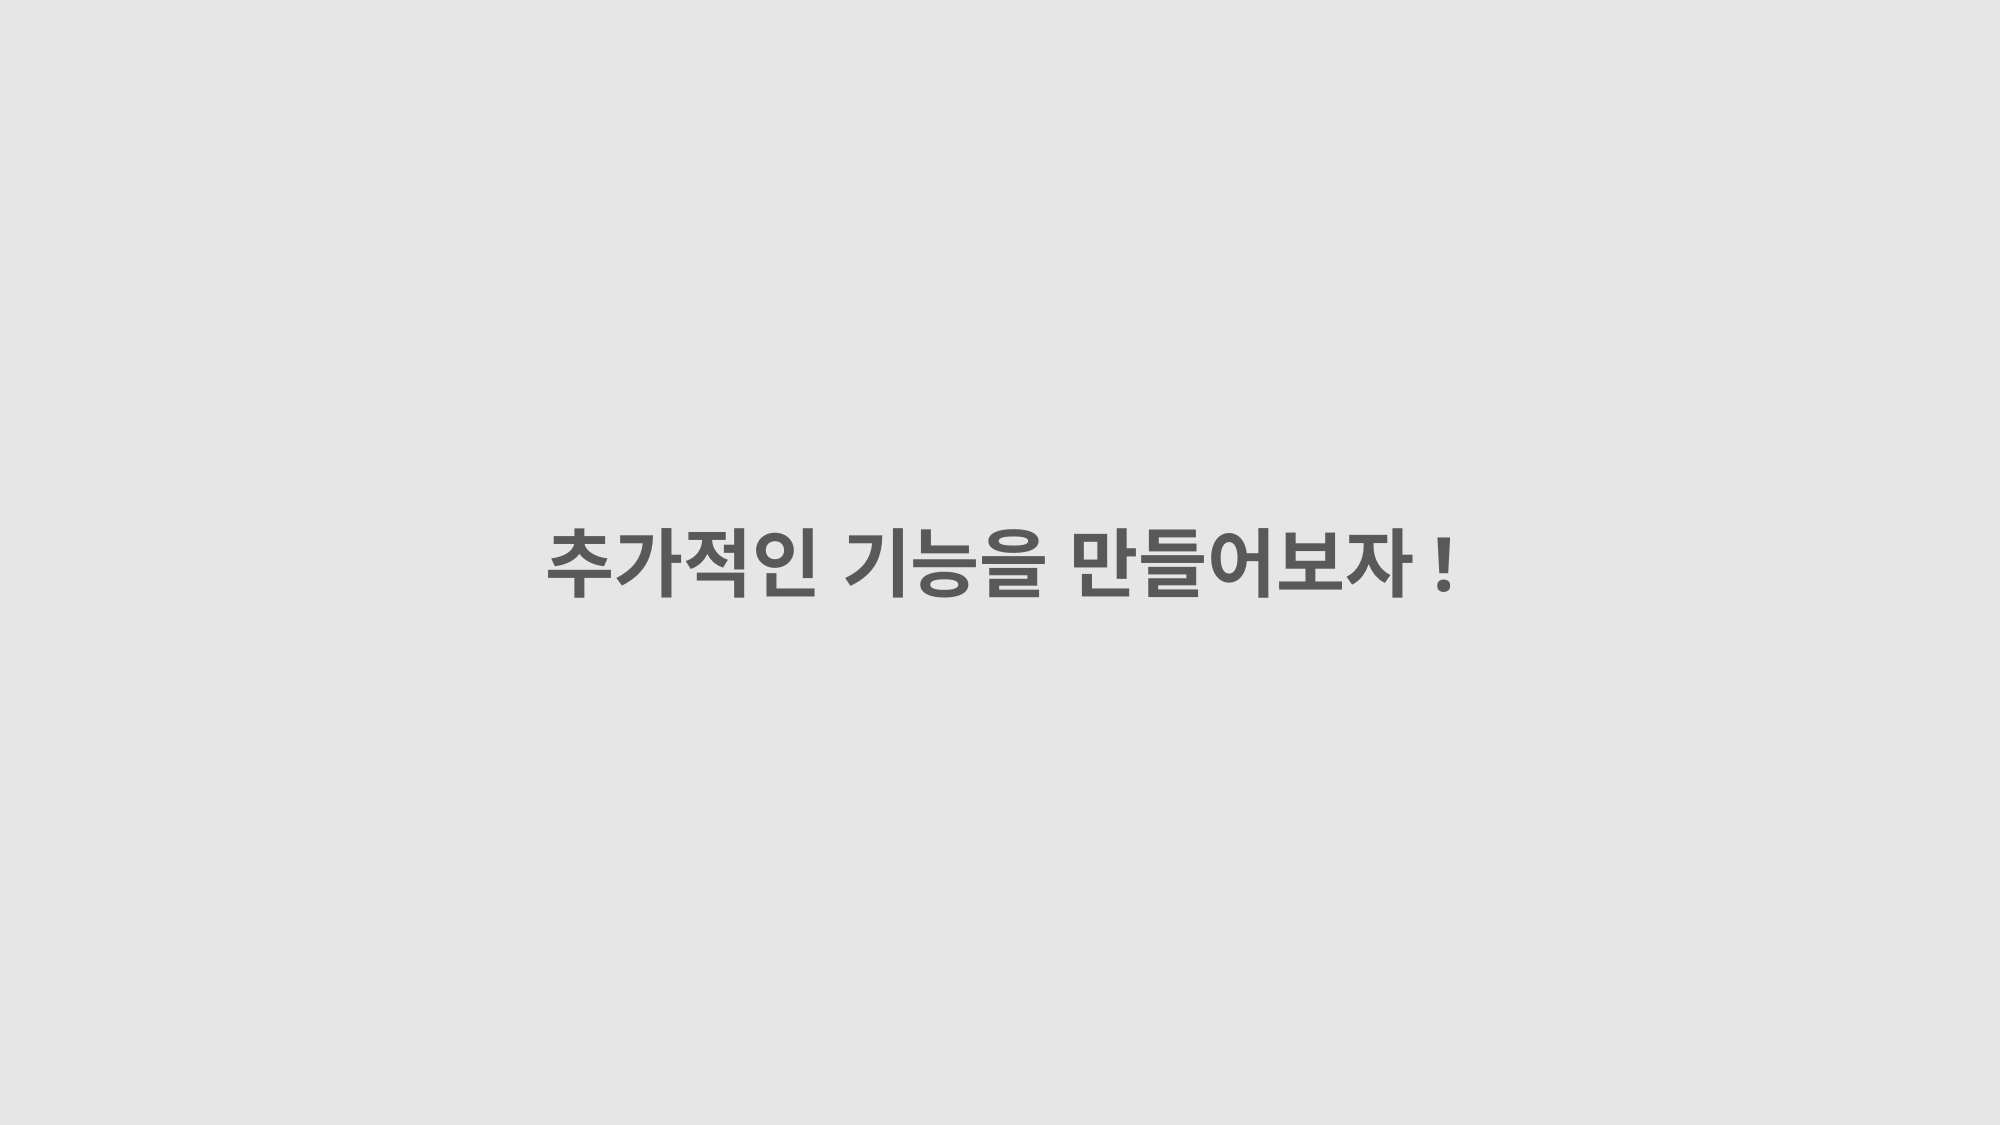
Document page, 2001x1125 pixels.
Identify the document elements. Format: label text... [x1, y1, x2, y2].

text_box 추가적인 기능을 만들어보자! [298, 509, 1701, 615]
